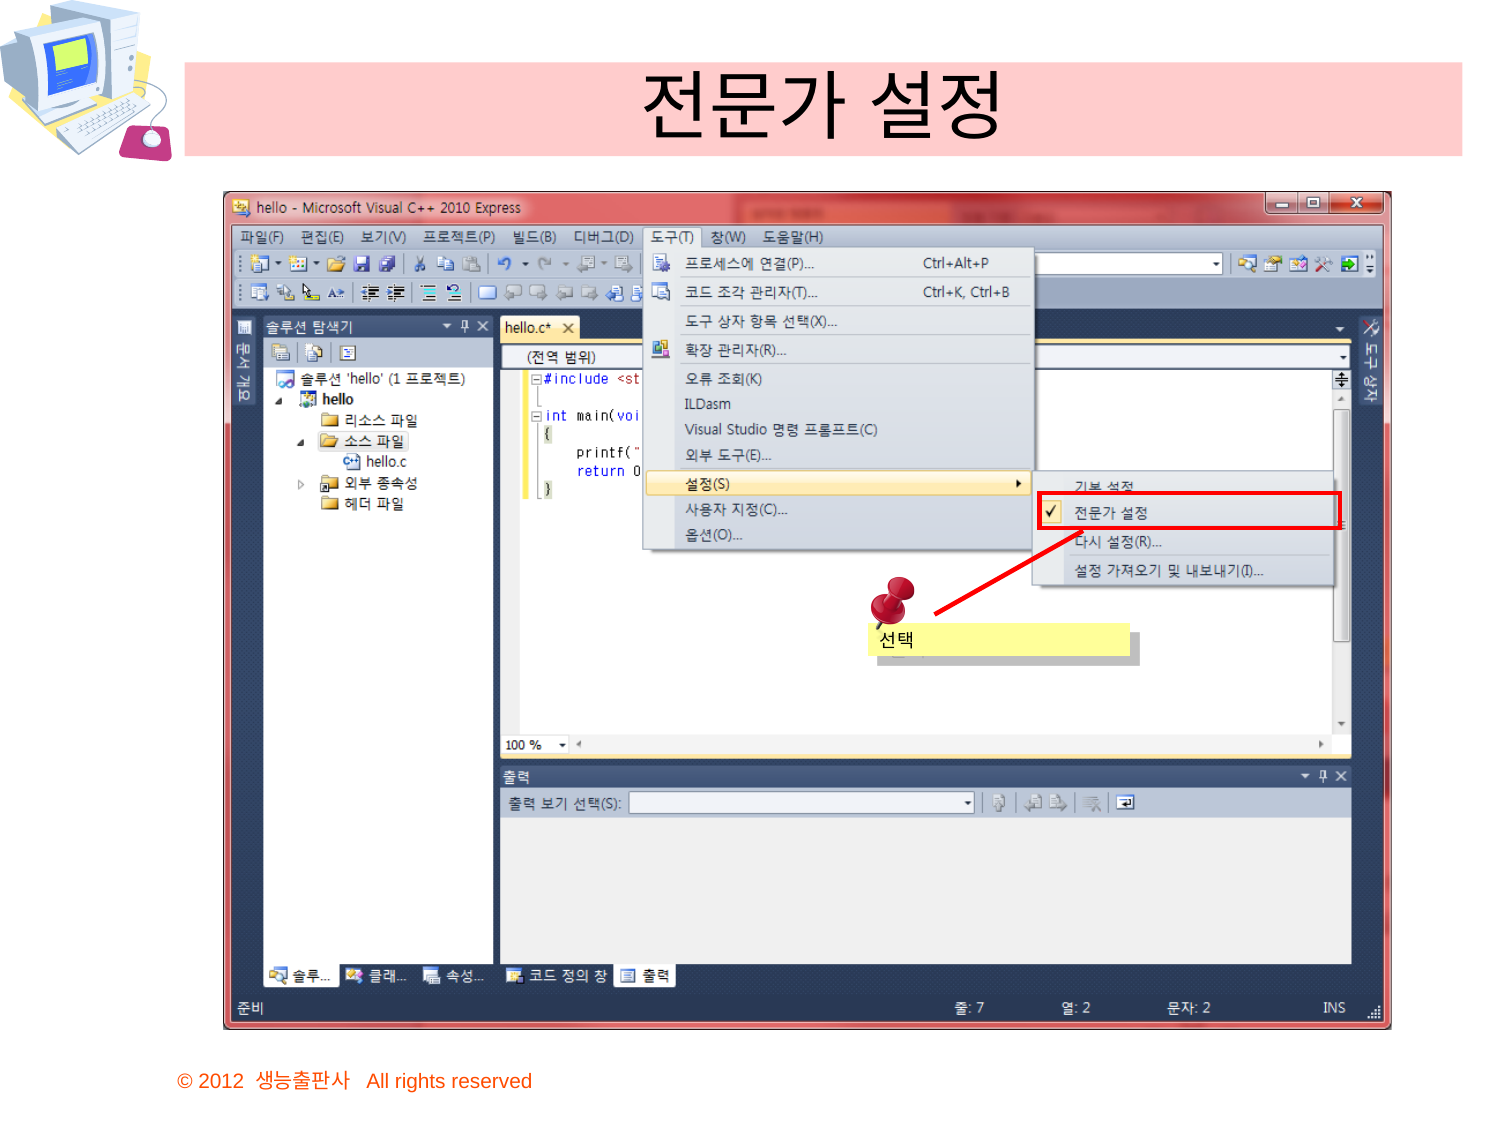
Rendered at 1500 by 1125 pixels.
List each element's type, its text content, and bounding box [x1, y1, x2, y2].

title 전문가 설정 [184, 75, 1463, 157]
text_box [0, 0, 1500, 75]
picture [222, 190, 1392, 1030]
